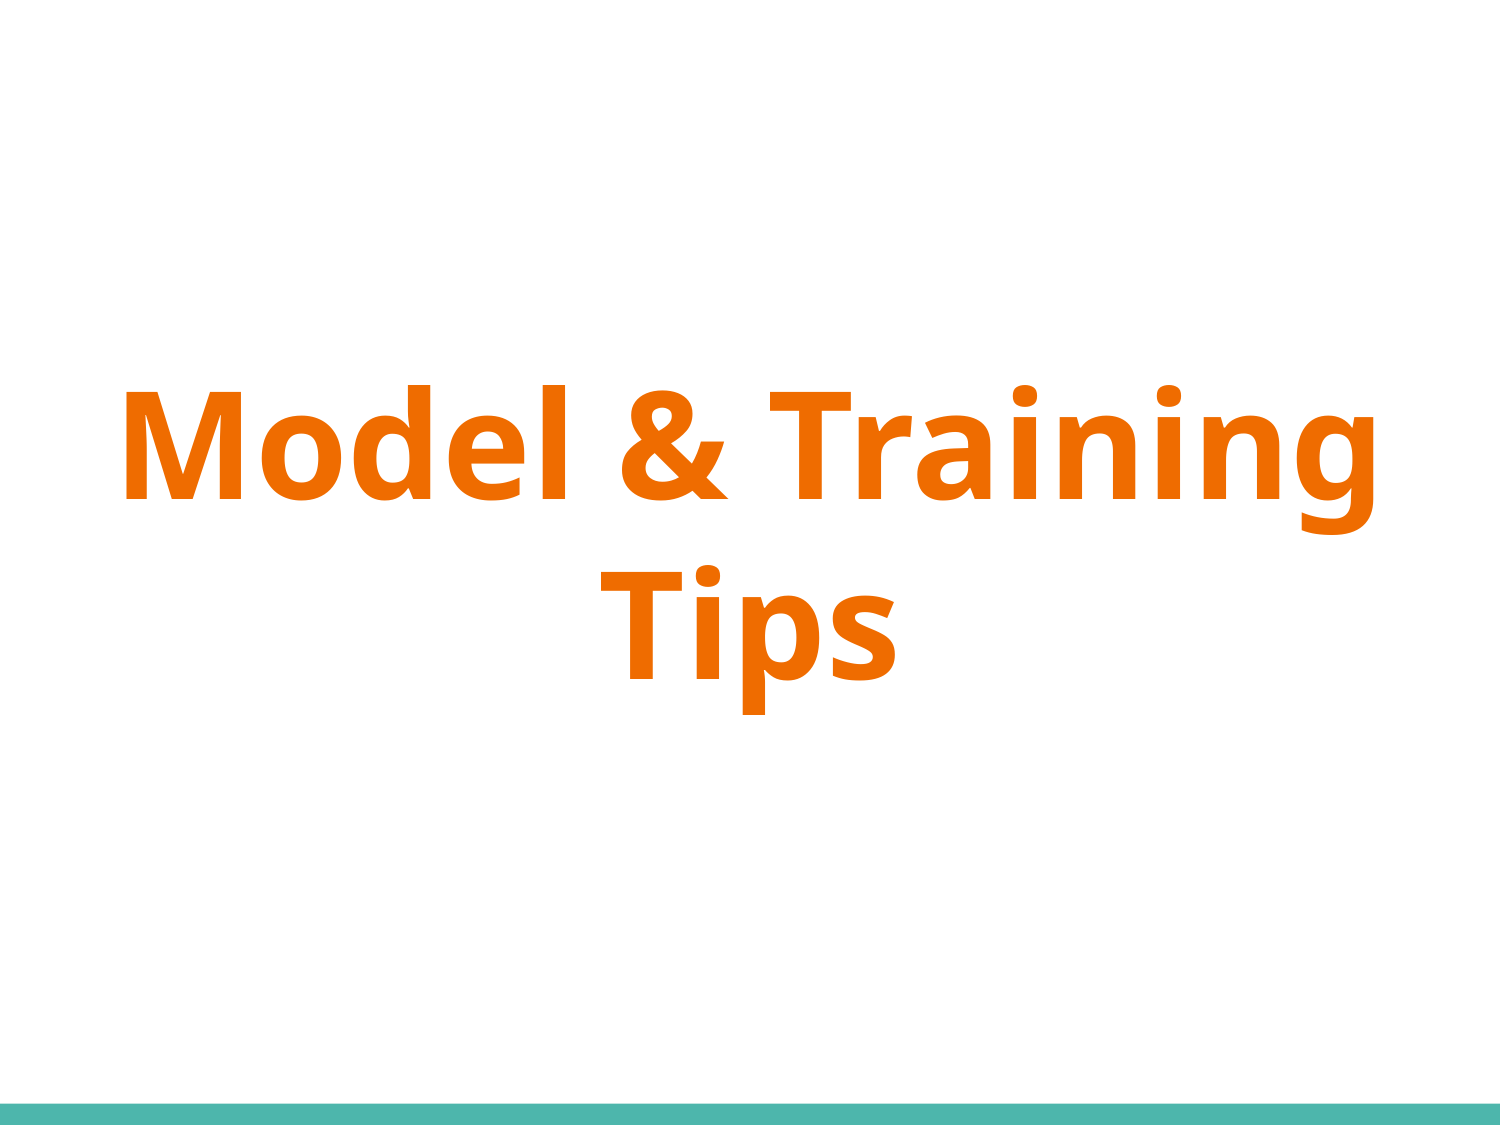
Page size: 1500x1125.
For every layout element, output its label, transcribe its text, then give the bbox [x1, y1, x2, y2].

title Model & Training Tips [51, 334, 1449, 490]
